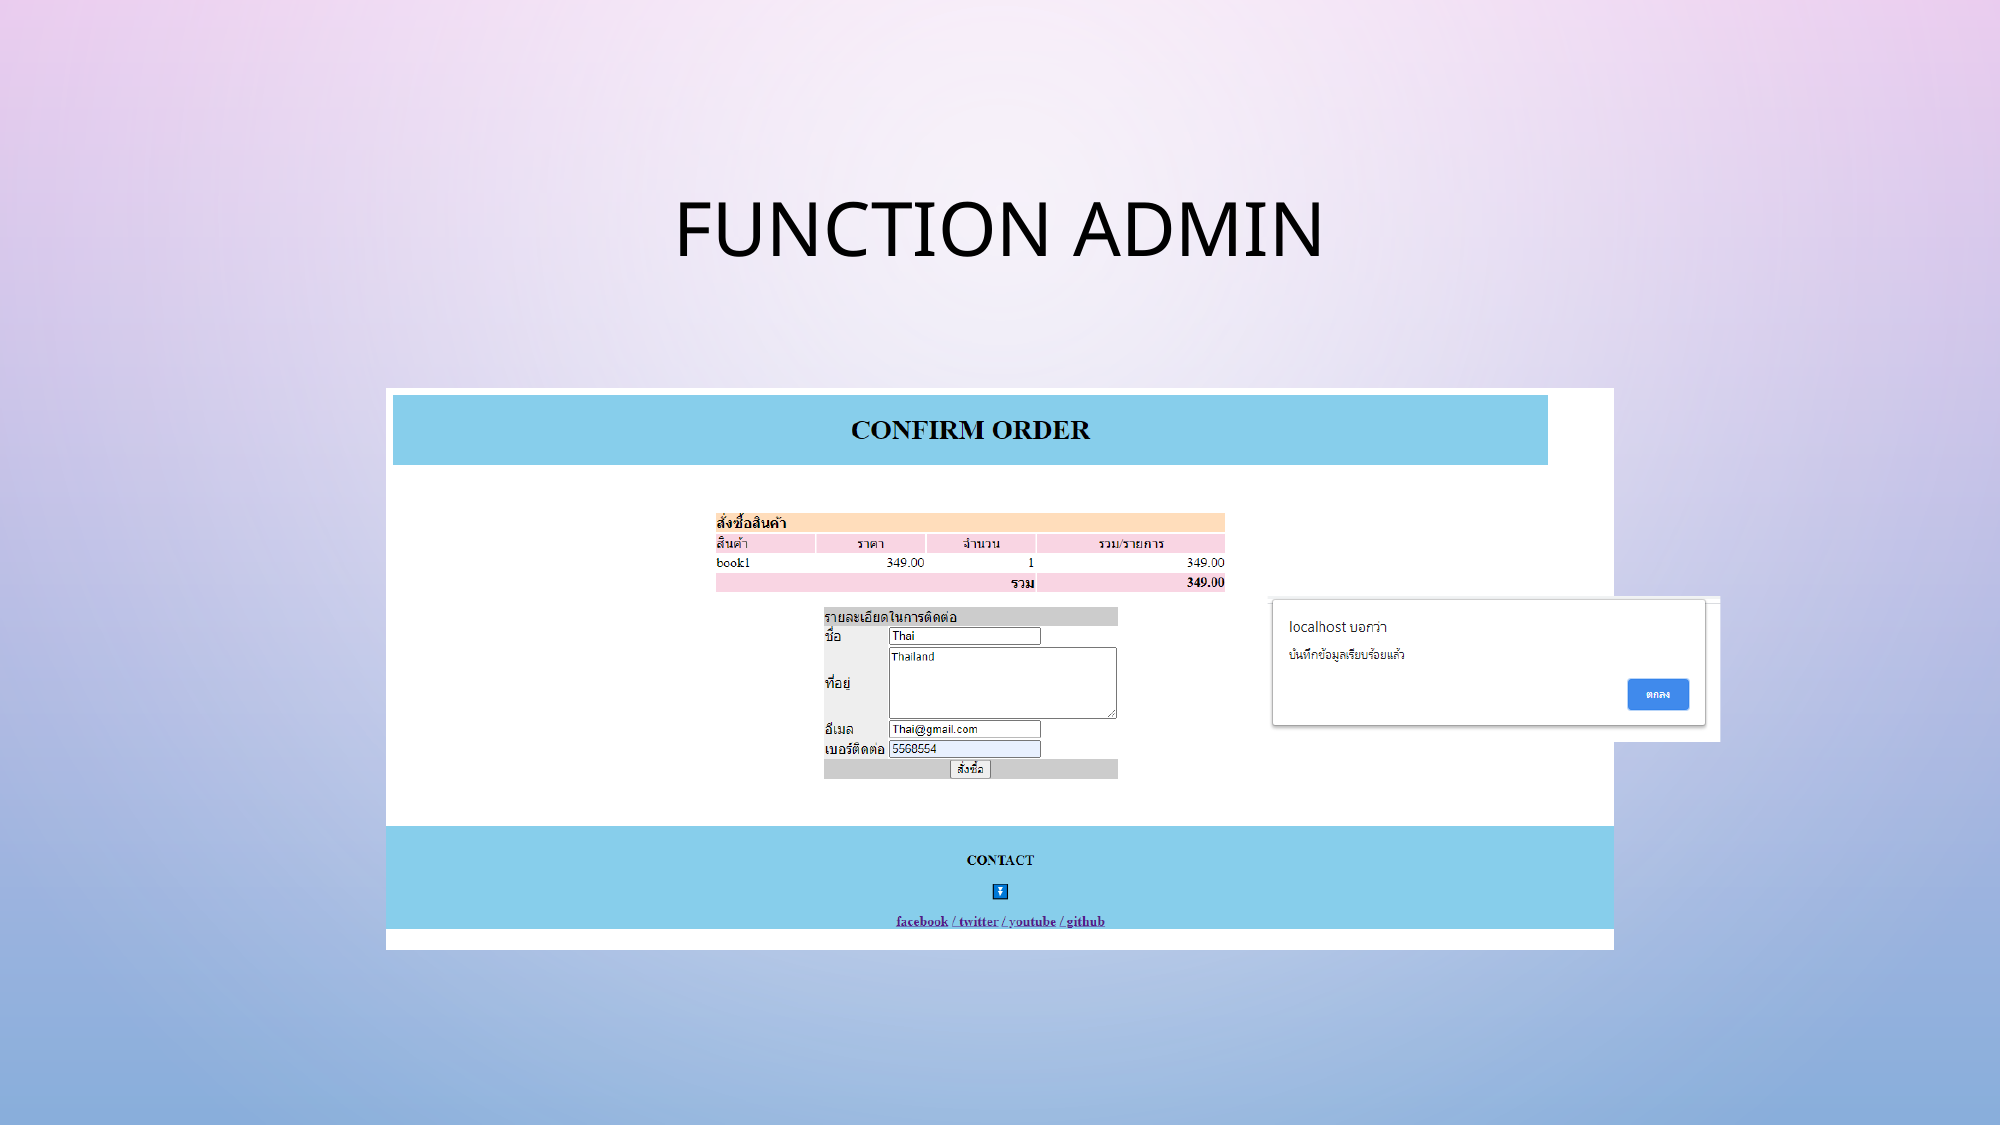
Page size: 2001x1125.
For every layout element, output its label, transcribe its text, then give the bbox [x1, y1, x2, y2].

title fungtion admin [0, 0, 2000, 615]
picture [1267, 596, 1721, 742]
title function admin [149, 101, 1851, 364]
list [385, 387, 1615, 951]
